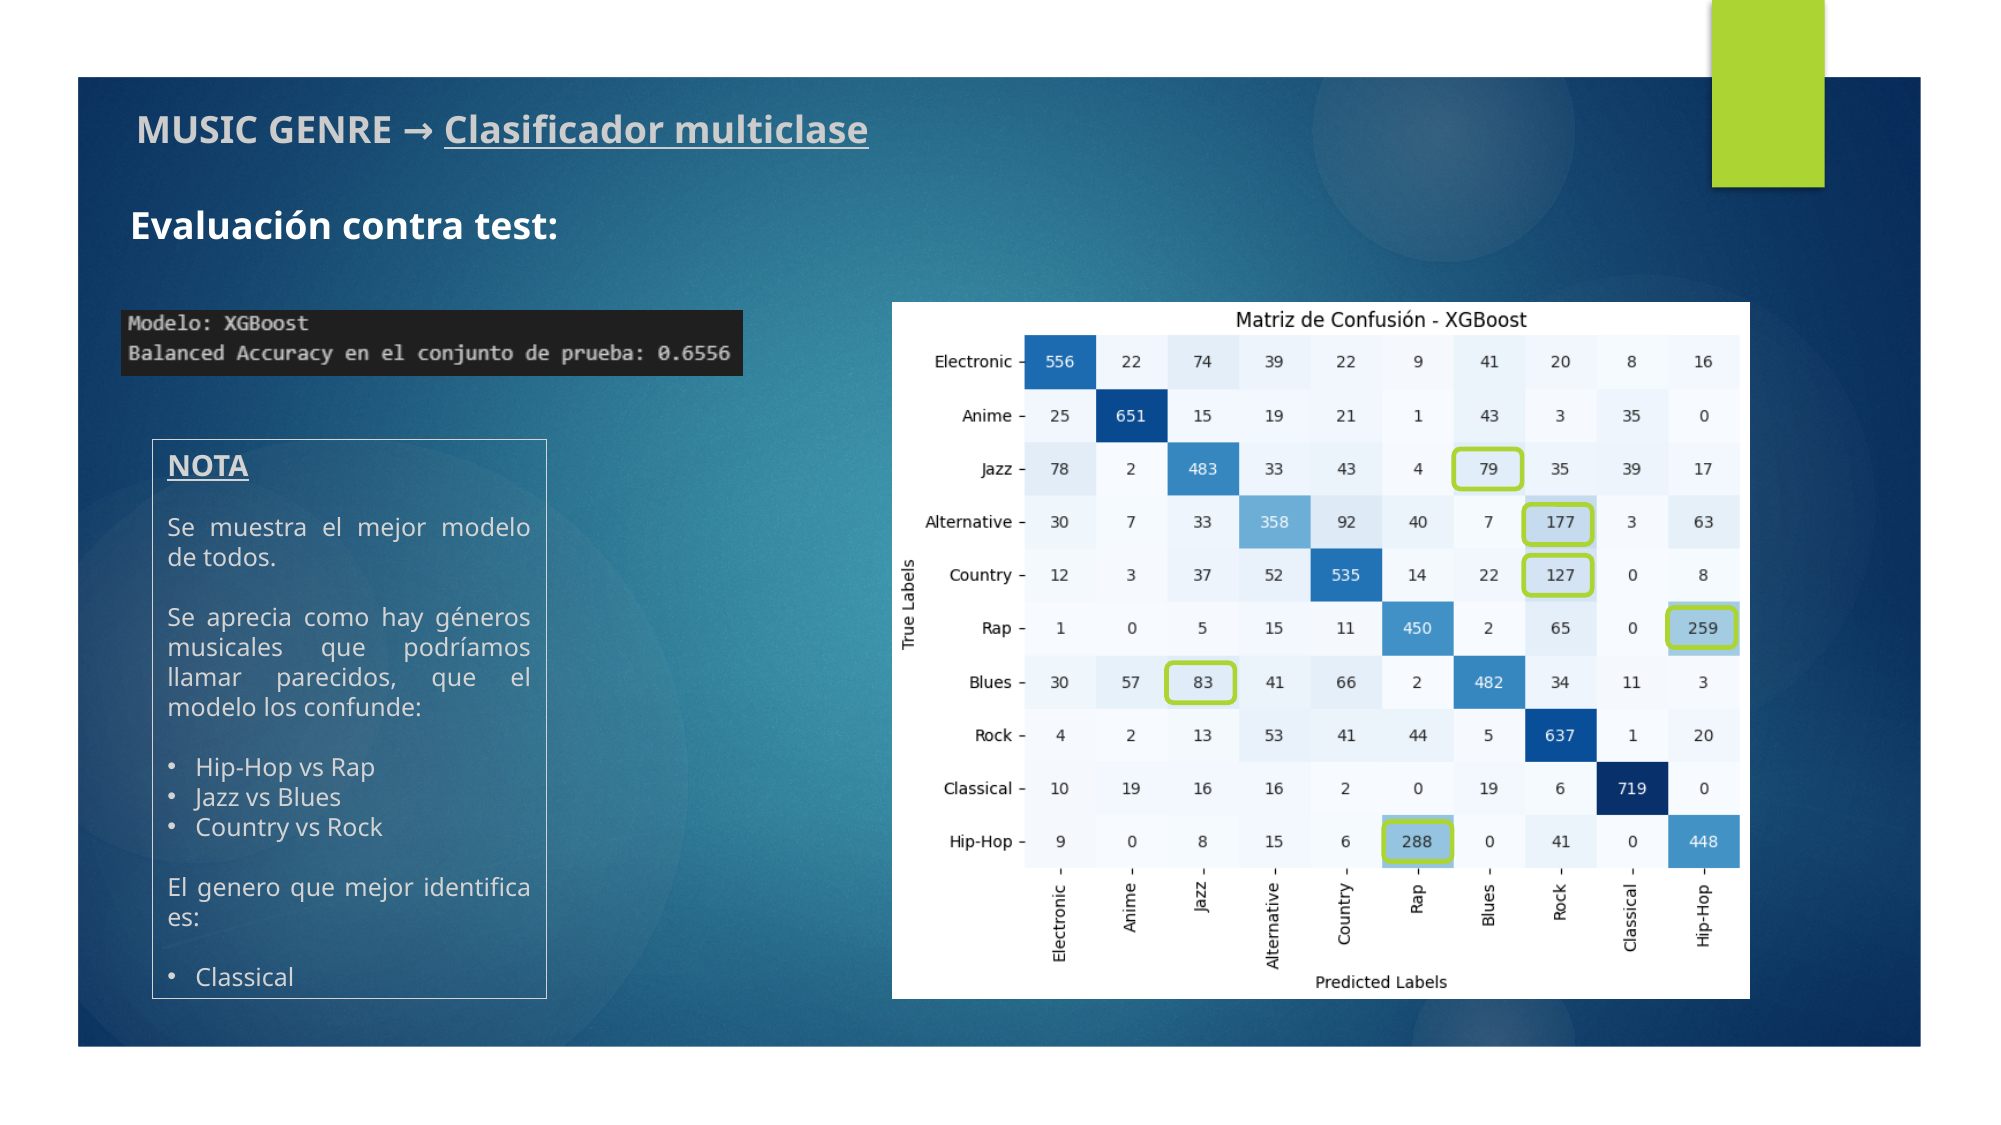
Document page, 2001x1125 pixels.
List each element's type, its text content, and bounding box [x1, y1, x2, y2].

text_box NOTA Se muestra el mejor modelo de todos. Se aprecia como hay géneros musicales que podríamos llamar parecidos, que el modelo los confunde: Hip-Hop vs Rap Jazz vs Blues Country vs Rock El genero que mejor identifica es: Classical [152, 439, 547, 999]
picture [79, 78, 1920, 1046]
text_box MUSIC GENRE → Clasificador multiclase [121, 98, 938, 159]
text_box Evaluación contra test: [115, 195, 1795, 255]
